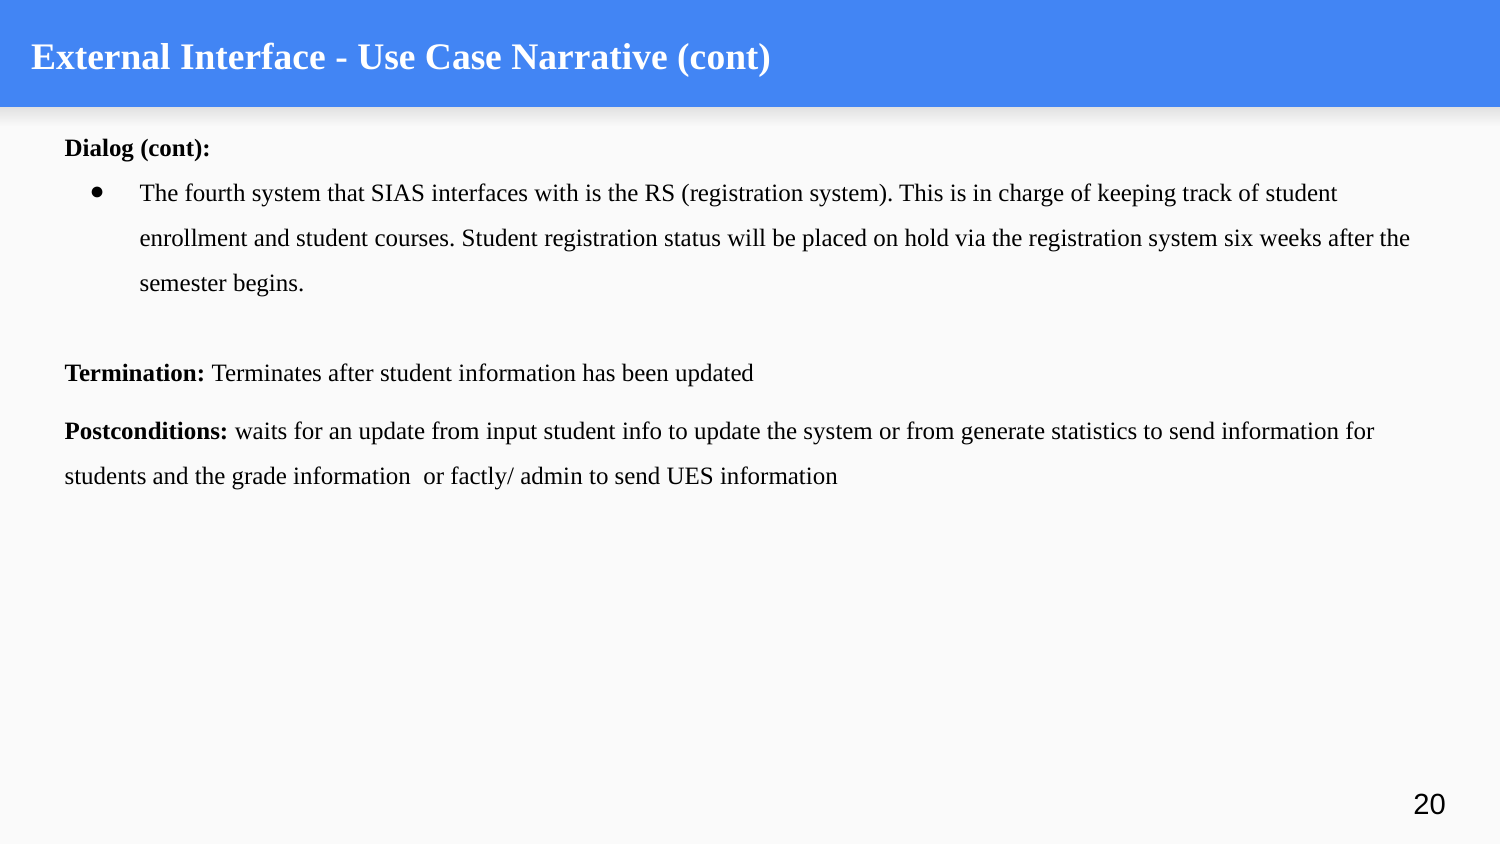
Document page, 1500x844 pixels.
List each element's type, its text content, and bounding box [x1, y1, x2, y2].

title External Interface - Use Case Narrative (cont) [16, 7, 1464, 102]
text_box Dialog (cont): The fourth system that SIAS interfaces with is the RS (registration system). This is in charge of keeping track of student enrollment and student courses. Student registration status will be placed on hold via the registration system six weeks after the semester begins. Termination: Terminates after student information has been updated Postconditions: waits for an update from input student info to update the system or from generate statistics to send information for students and the grade information or factly/ admin to send UES information [49, 101, 1431, 600]
slide_number ‹#› [1398, 770, 1489, 835]
